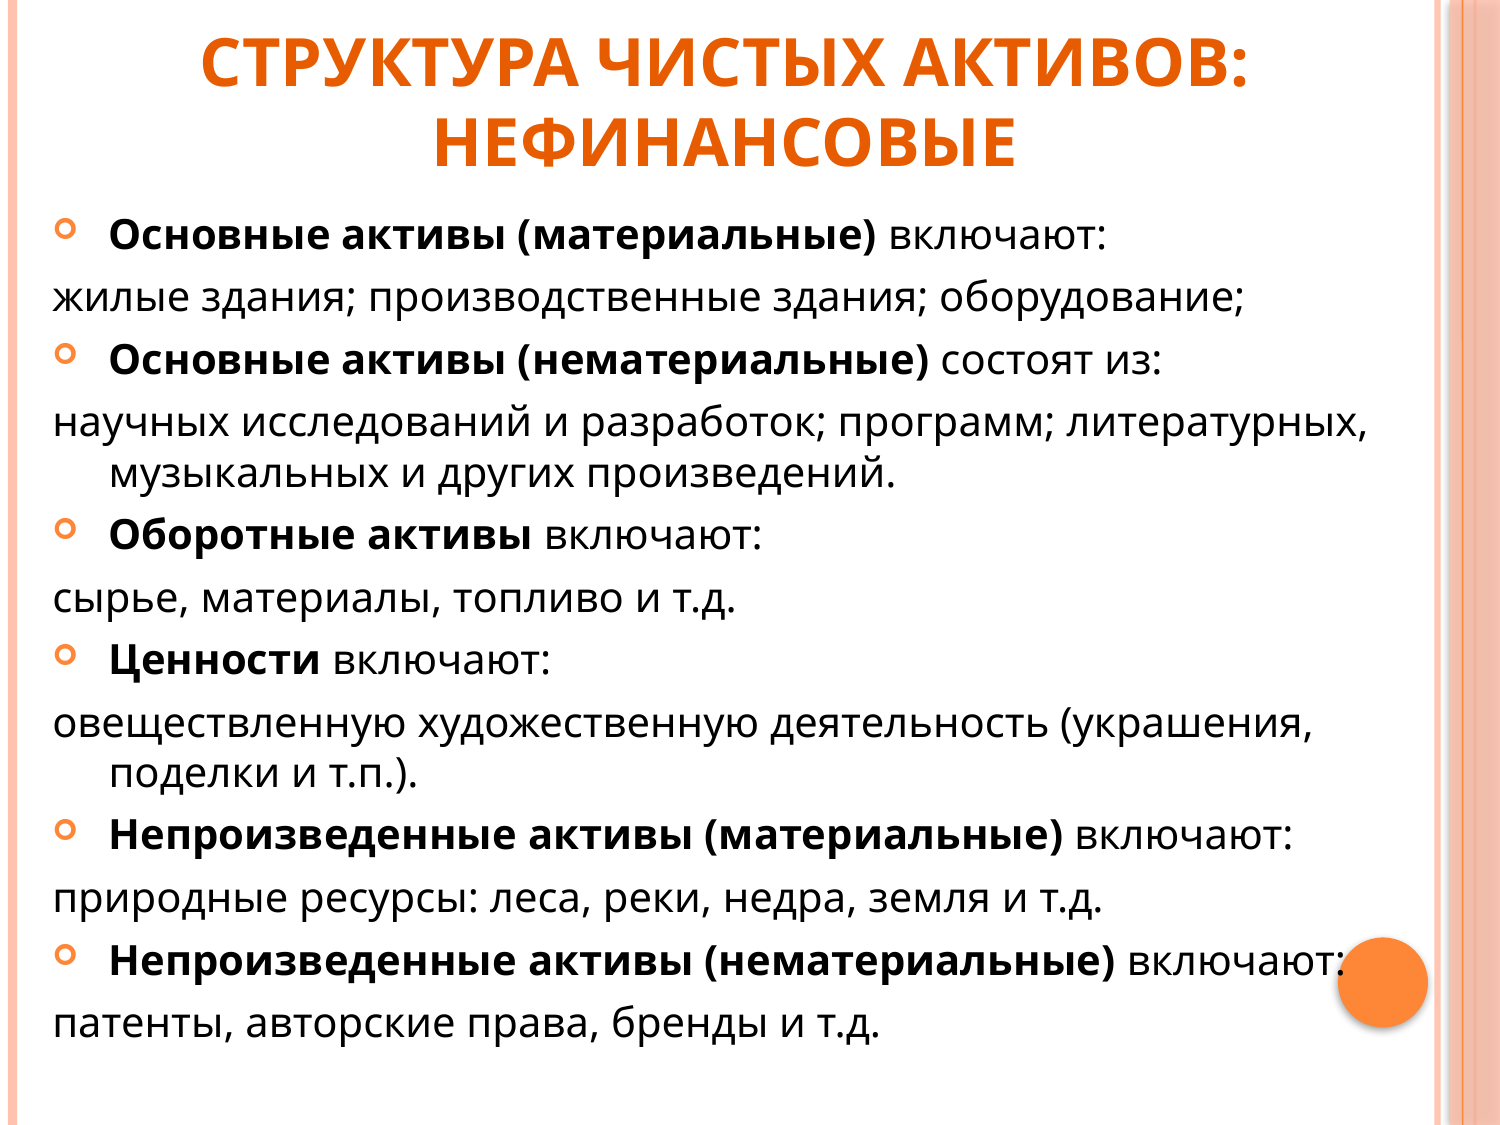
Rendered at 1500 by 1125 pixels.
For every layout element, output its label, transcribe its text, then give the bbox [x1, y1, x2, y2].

title СТРУКТУРА ЧИСТЫХ АКТИВОВ: НЕФИНАНСОВЫЕ [112, 0, 1338, 188]
list Основные активы (материальные) включают: жилые здания; производственные здания; оборудование; Основные активы (нематериальные) состоят из: научных исследований и разработок; программ; литературных, музыкальных и других произведений. Оборотные активы включают: сырье, материалы, топливо и т.д. Ценности включают: овеществленную художественную деятельность (украшения, поделки и т.п.). Непроизведенные активы (материальные) включают: природные ресурсы: леса, реки, недра, земля и т.д. Непроизведенные активы (нематериальные) включают: патенты, авторские права, бренды и т.д. [37, 200, 1438, 1100]
